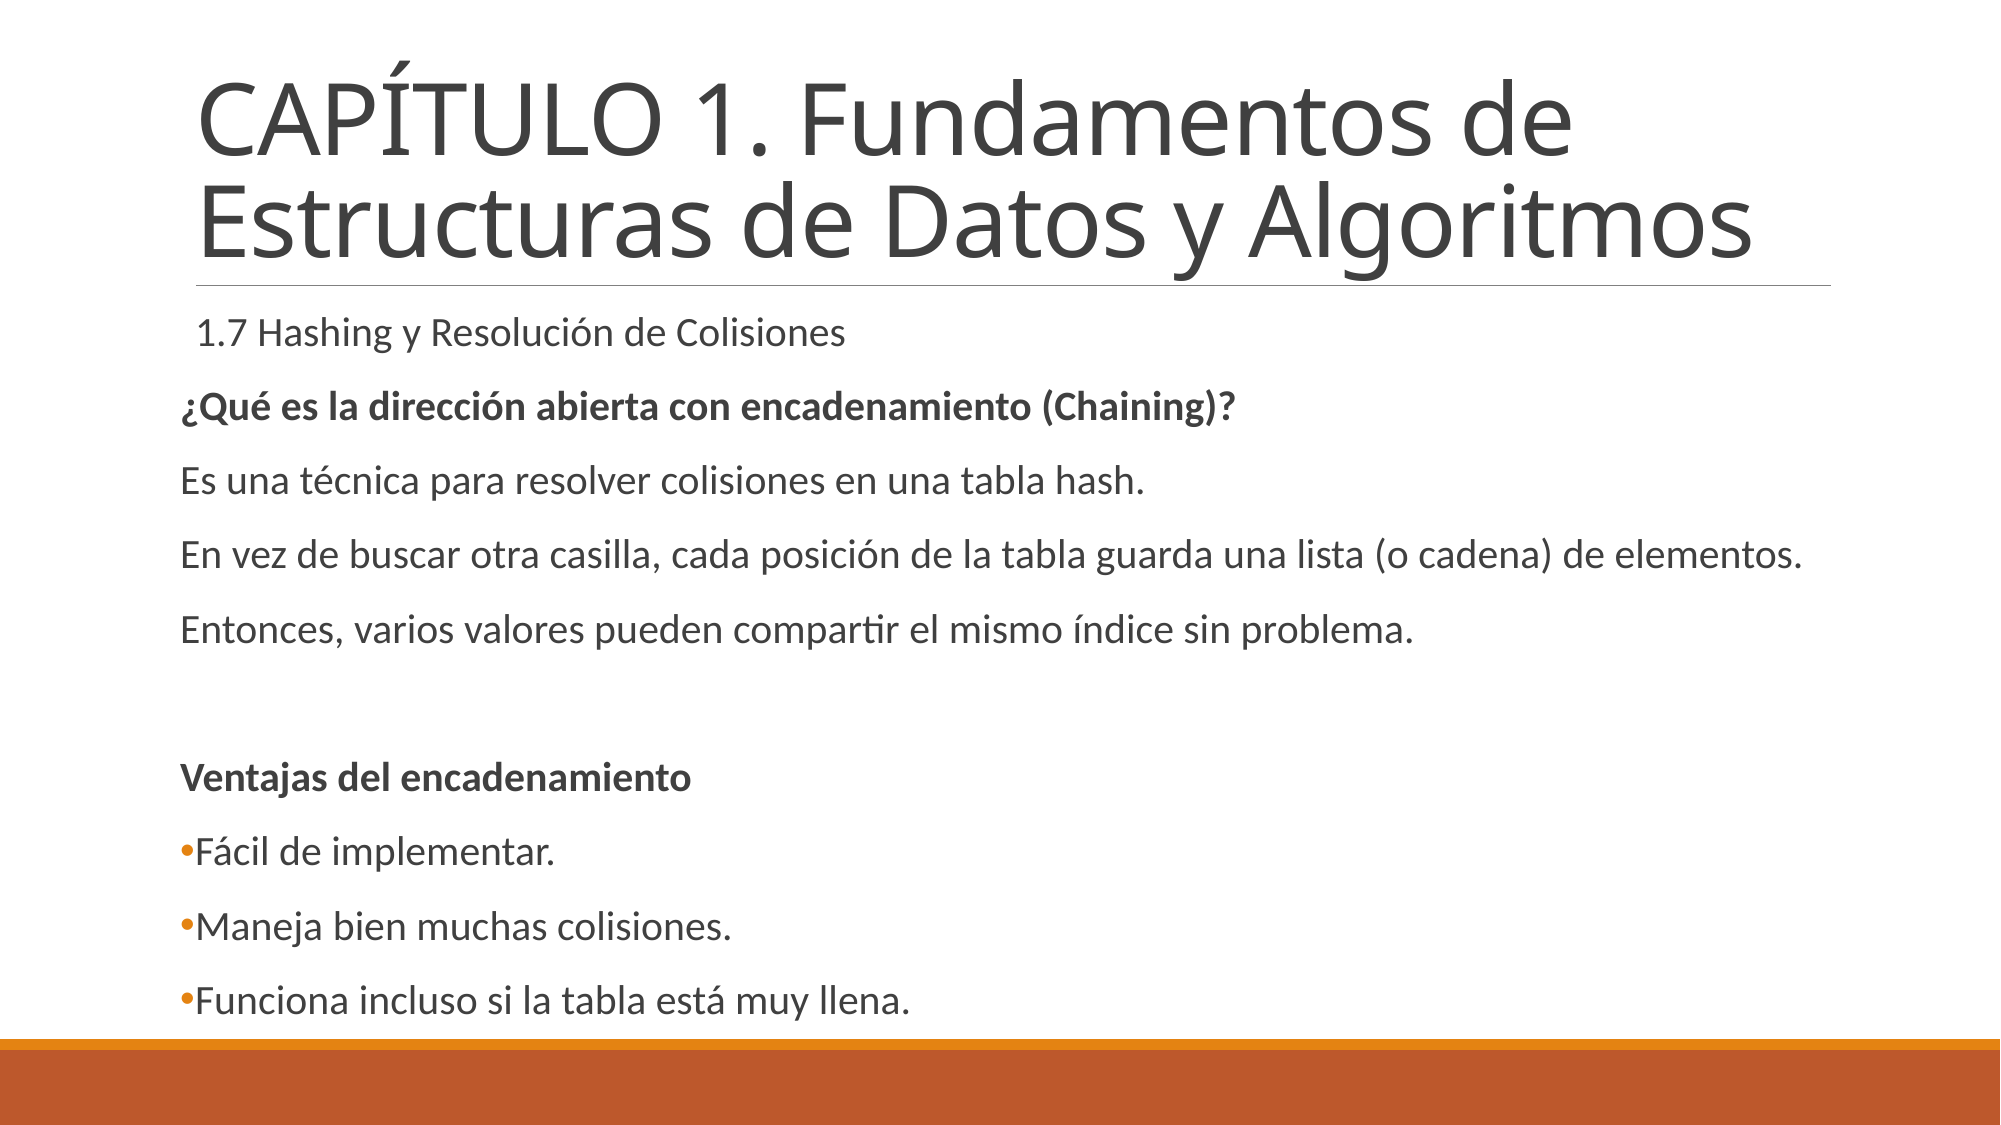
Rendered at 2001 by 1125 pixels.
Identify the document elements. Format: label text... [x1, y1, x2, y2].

list 1.7 Hashing y Resolución de Colisiones ¿Qué es la dirección abierta con encadenamiento (Chaining)? Es una técnica para resolver colisiones en una tabla hash. En vez de buscar otra casilla, cada posición de la tabla guarda una lista (o cadena) de elementos. Entonces, varios valores pueden compartir el mismo índice sin problema. Ventajas del encadenamiento Fácil de implementar. Maneja bien muchas colisiones. Funciona incluso si la tabla está muy llena. [180, 302, 1830, 1039]
title CAPÍTULO 1. Fundamentos de Estructuras de Datos y Algoritmos [180, 47, 1830, 285]
